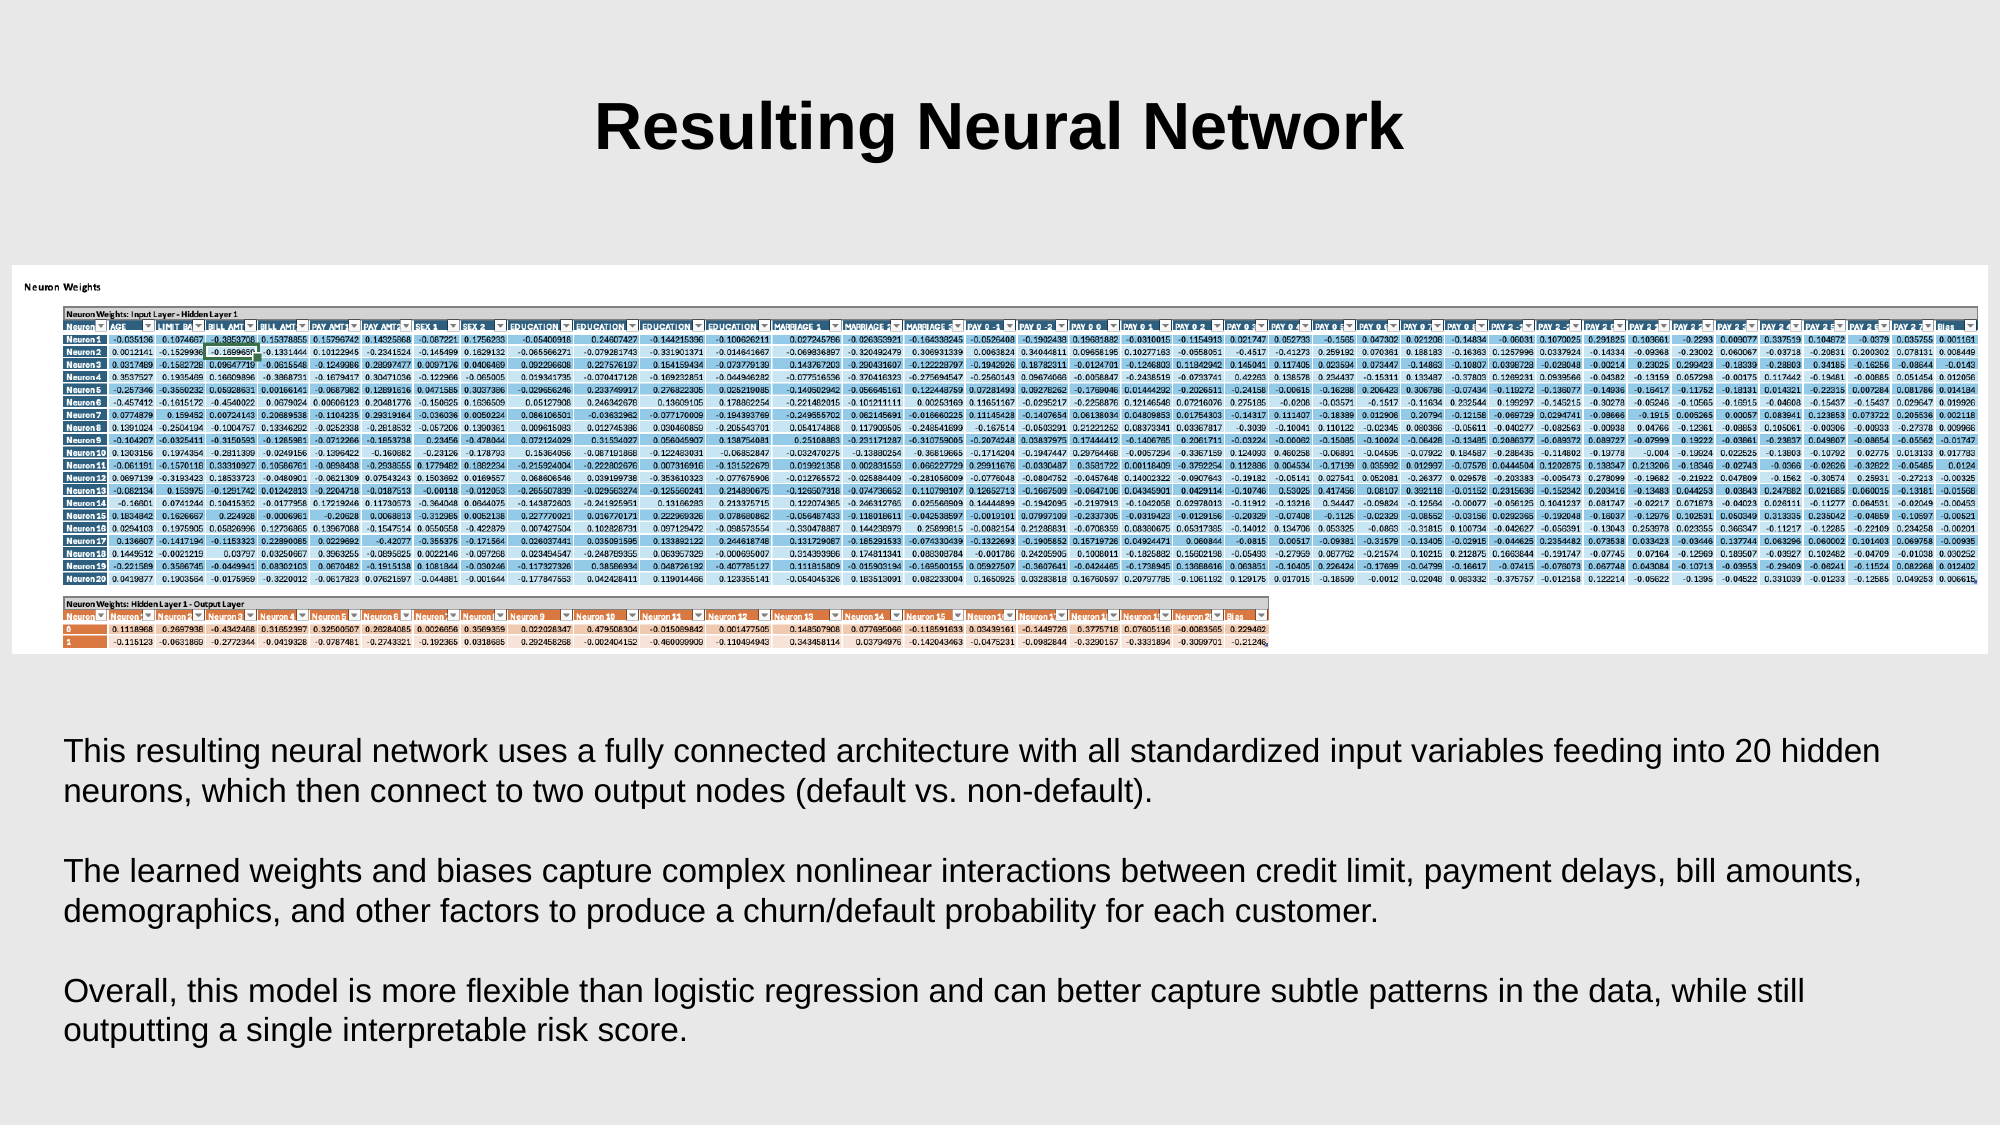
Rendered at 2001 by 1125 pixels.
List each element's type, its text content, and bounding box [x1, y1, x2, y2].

title Resulting Neural Network [0, 19, 2000, 238]
picture [11, 265, 1989, 657]
text_box This resulting neural network uses a fully connected architecture with all standardized input variables feeding into 20 hidden neurons, which then connect to two output nodes (default vs. non-default). The learned weights and biases capture complex nonlinear interactions between credit limit, payment delays, bill amounts, demographics, and other factors to produce a churn/default probability for each customer. Overall, this model is more flexible than logistic regression and can better capture subtle patterns in the data, while still outputting a single interpretable risk score. [48, 721, 1952, 1057]
